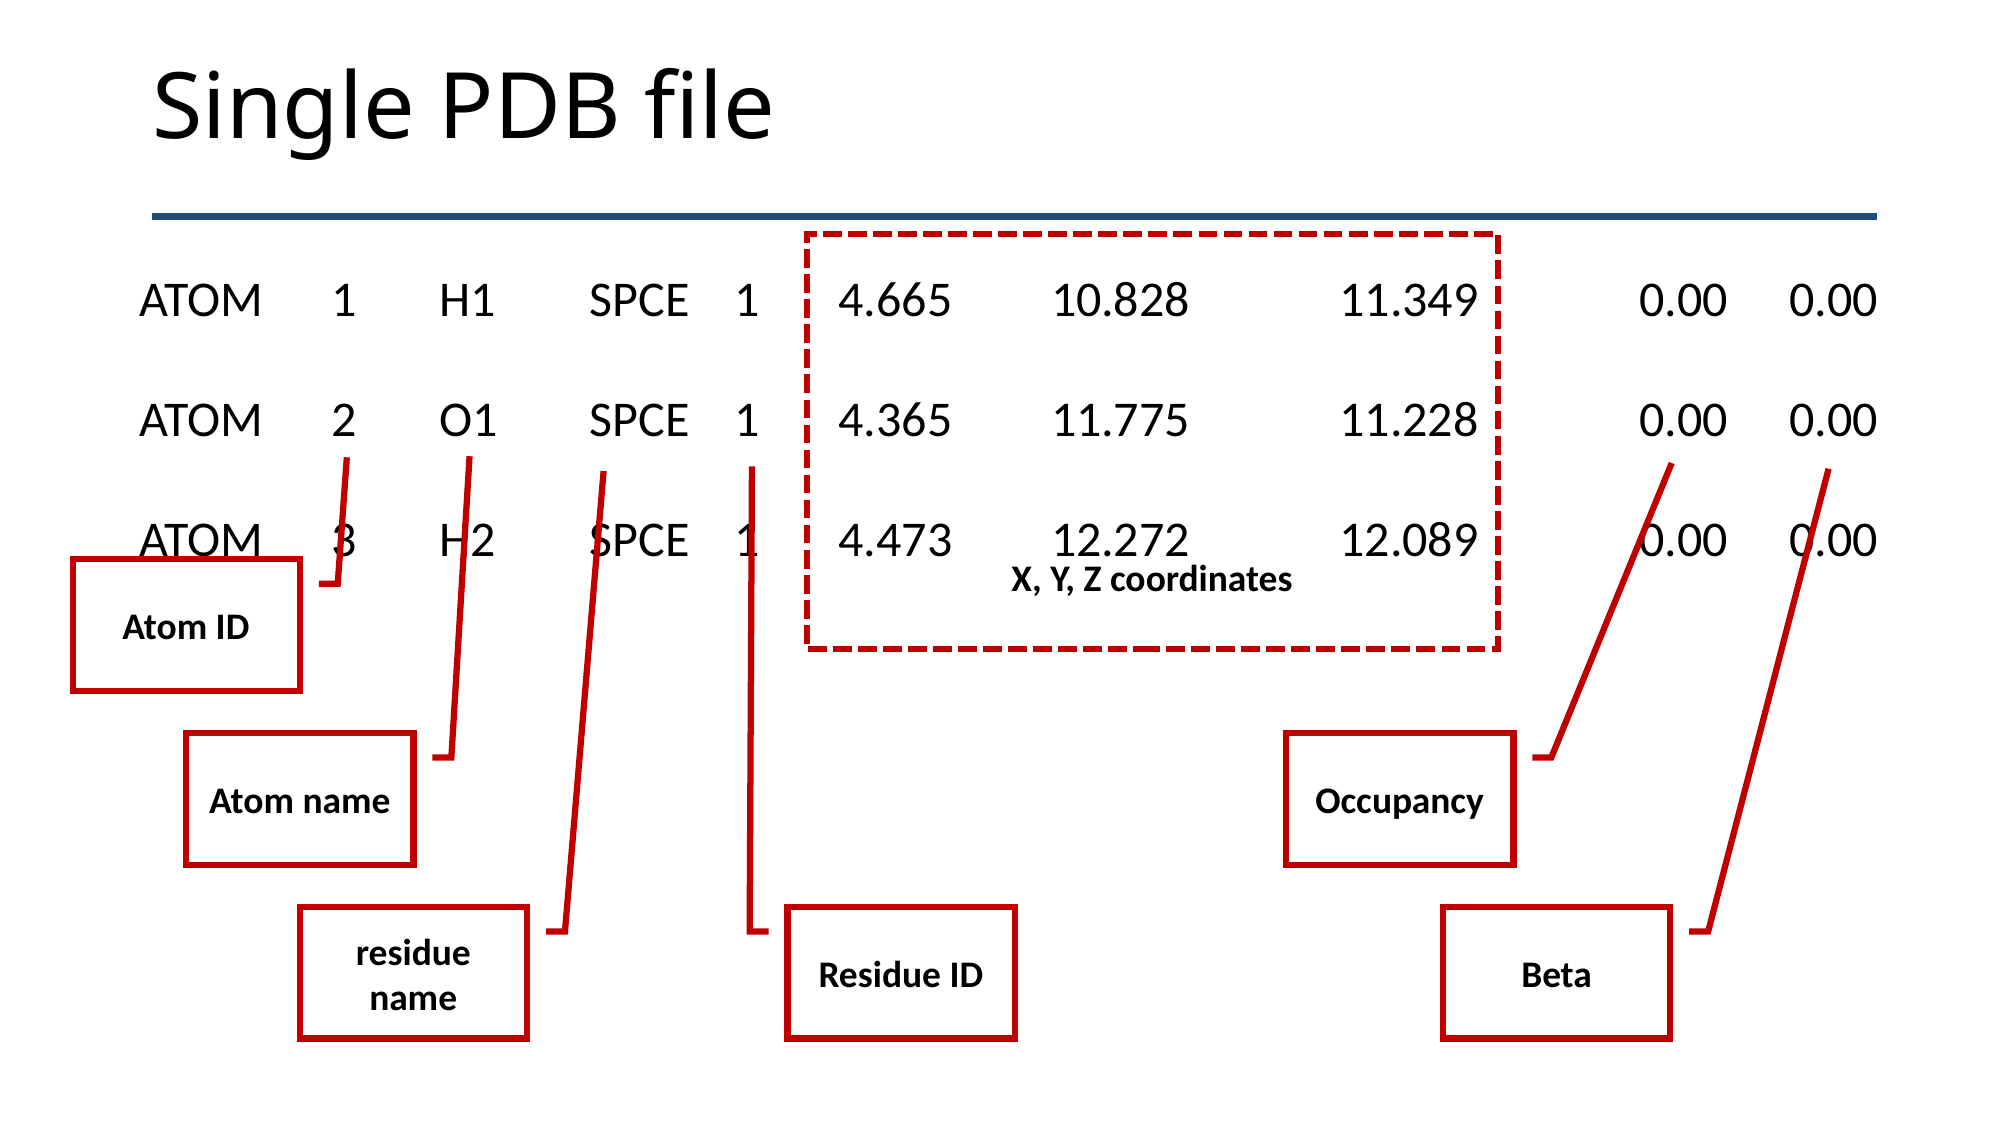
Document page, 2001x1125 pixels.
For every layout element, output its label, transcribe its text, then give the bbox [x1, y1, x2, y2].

text_box Beta [1689, 468, 1830, 933]
text_box ATOM 1 H1 SPCE 1 4.665 10.828 11.349 0.00 0.00 ATOM 2 O1 SPCE 1 4.365 11.775 11.228 0.00 0.00 ATOM 3 H2 SPCE 1 4.473 12.272 12.089 0.00 0.00 END [1498, 259, 1905, 635]
text_box Occupancy [1285, 732, 1514, 866]
text_box X, Y, Z coordinates [806, 233, 1499, 650]
title Single PDB file [137, 0, 1863, 218]
text_box Residue ID [748, 466, 769, 933]
text_box residue name [299, 906, 528, 1040]
text_box Residue ID [786, 906, 1016, 1040]
text_box ATOM 1 H1 SPCE 1 4.665 10.828 11.349 0.00 0.00 ATOM 2 O1 SPCE 1 4.365 11.775 11.228 0.00 0.00 ATOM 3 H2 SPCE 1 4.473 12.272 12.089 0.00 0.00 END [125, 259, 806, 635]
text_box Beta [1442, 906, 1671, 1040]
text_box Atom ID [72, 558, 301, 692]
text_box Atom name [432, 456, 471, 759]
text_box Atom ID [318, 457, 348, 585]
text_box Atom name [185, 732, 415, 866]
text_box Occupancy [1532, 462, 1673, 759]
text_box residue name [546, 470, 605, 933]
